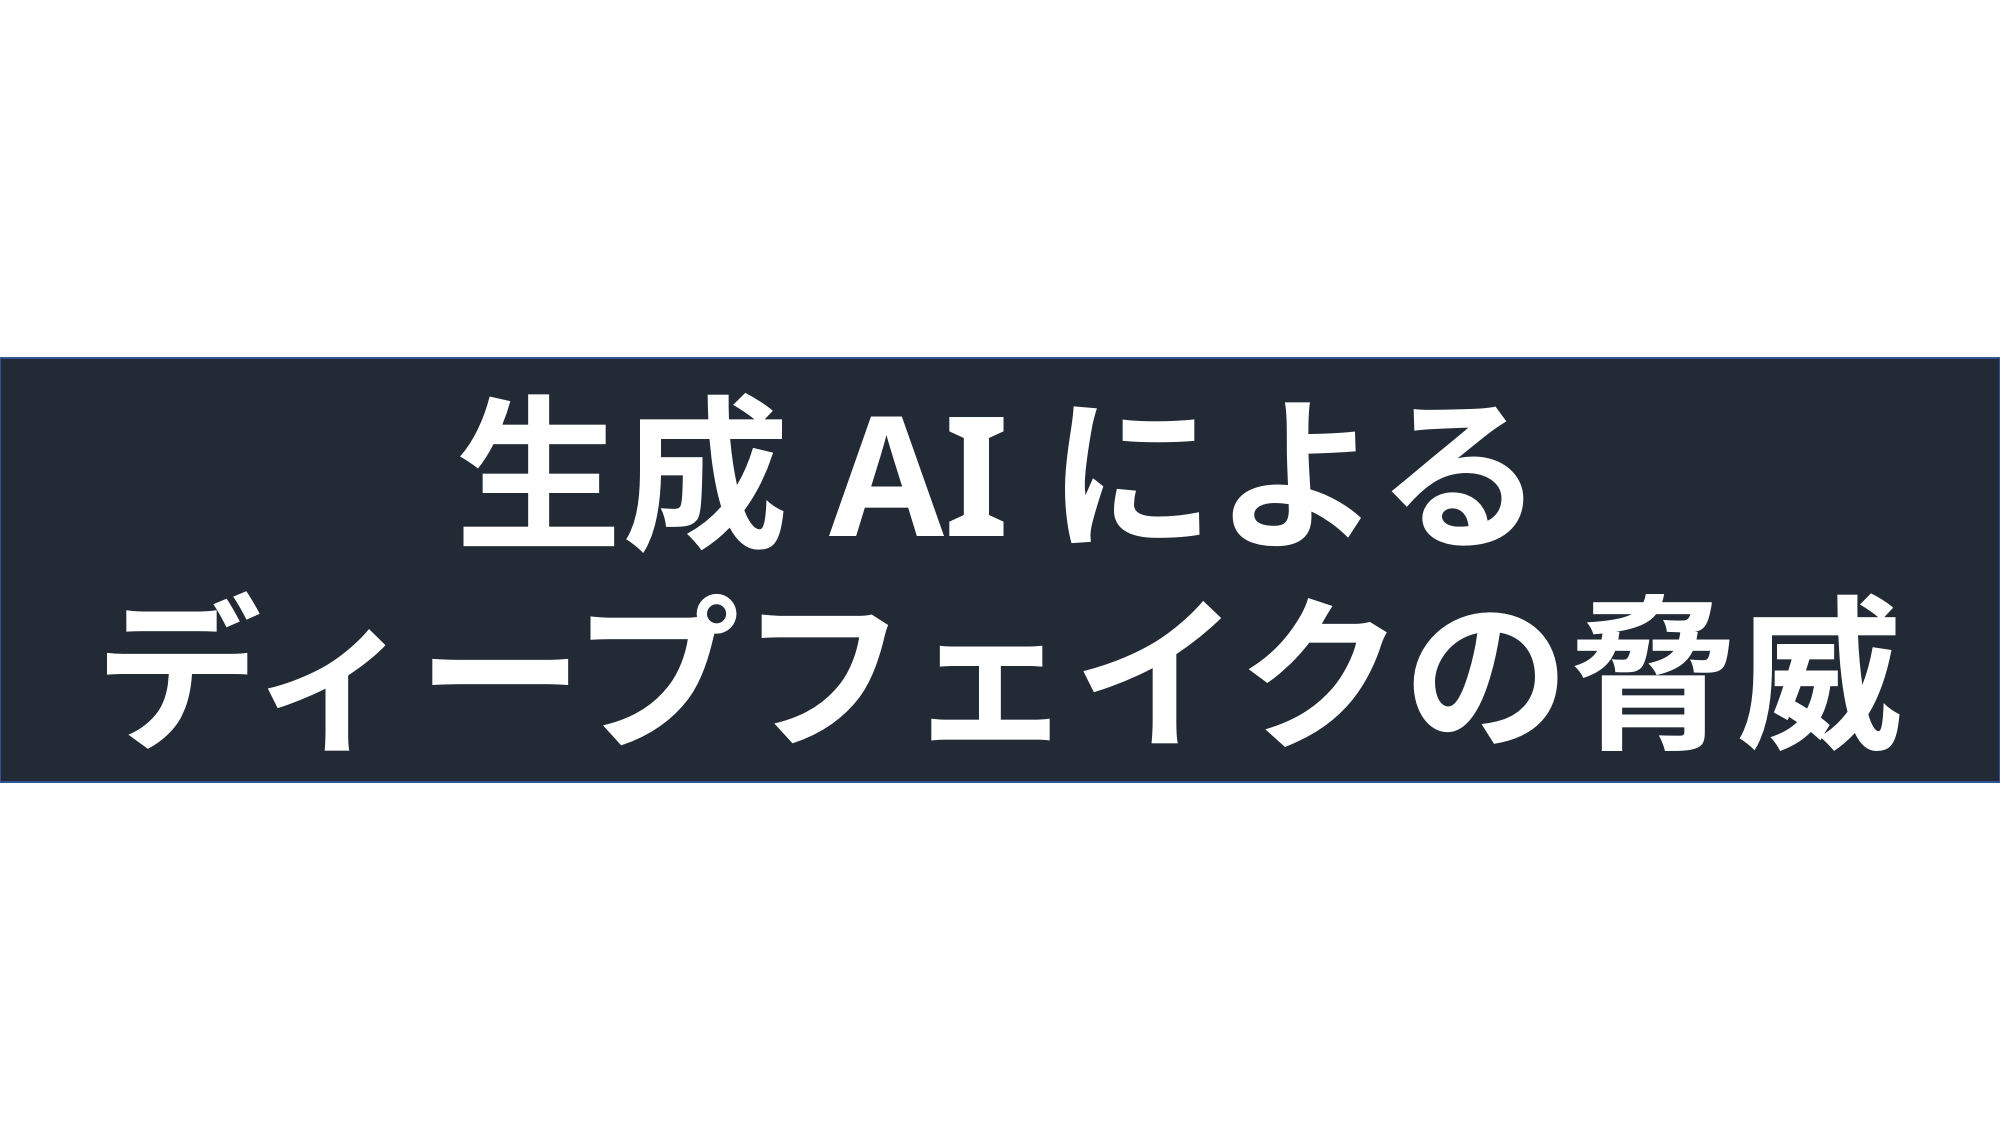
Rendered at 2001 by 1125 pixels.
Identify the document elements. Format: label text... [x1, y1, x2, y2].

text_box 生成AIによる ディープフェイクの脅威 [0, 357, 2000, 783]
